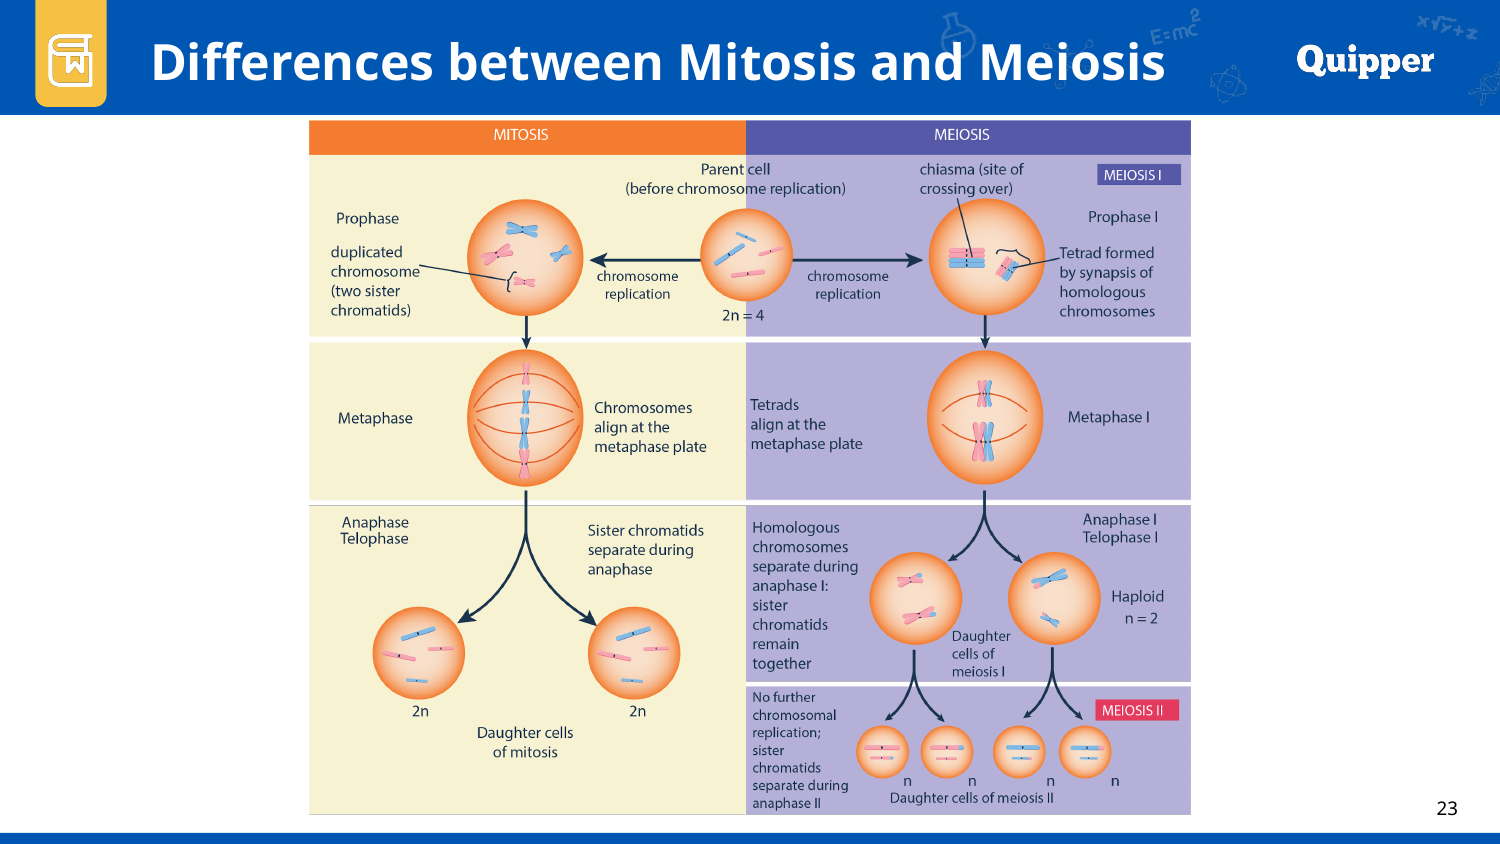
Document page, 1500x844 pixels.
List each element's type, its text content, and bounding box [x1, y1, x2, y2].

text_box Differences between Mitosis and Meiosis [135, 14, 1219, 101]
picture [308, 120, 1192, 819]
slide_number 23 [1402, 777, 1493, 842]
picture [48, 34, 93, 87]
picture [1297, 44, 1434, 79]
